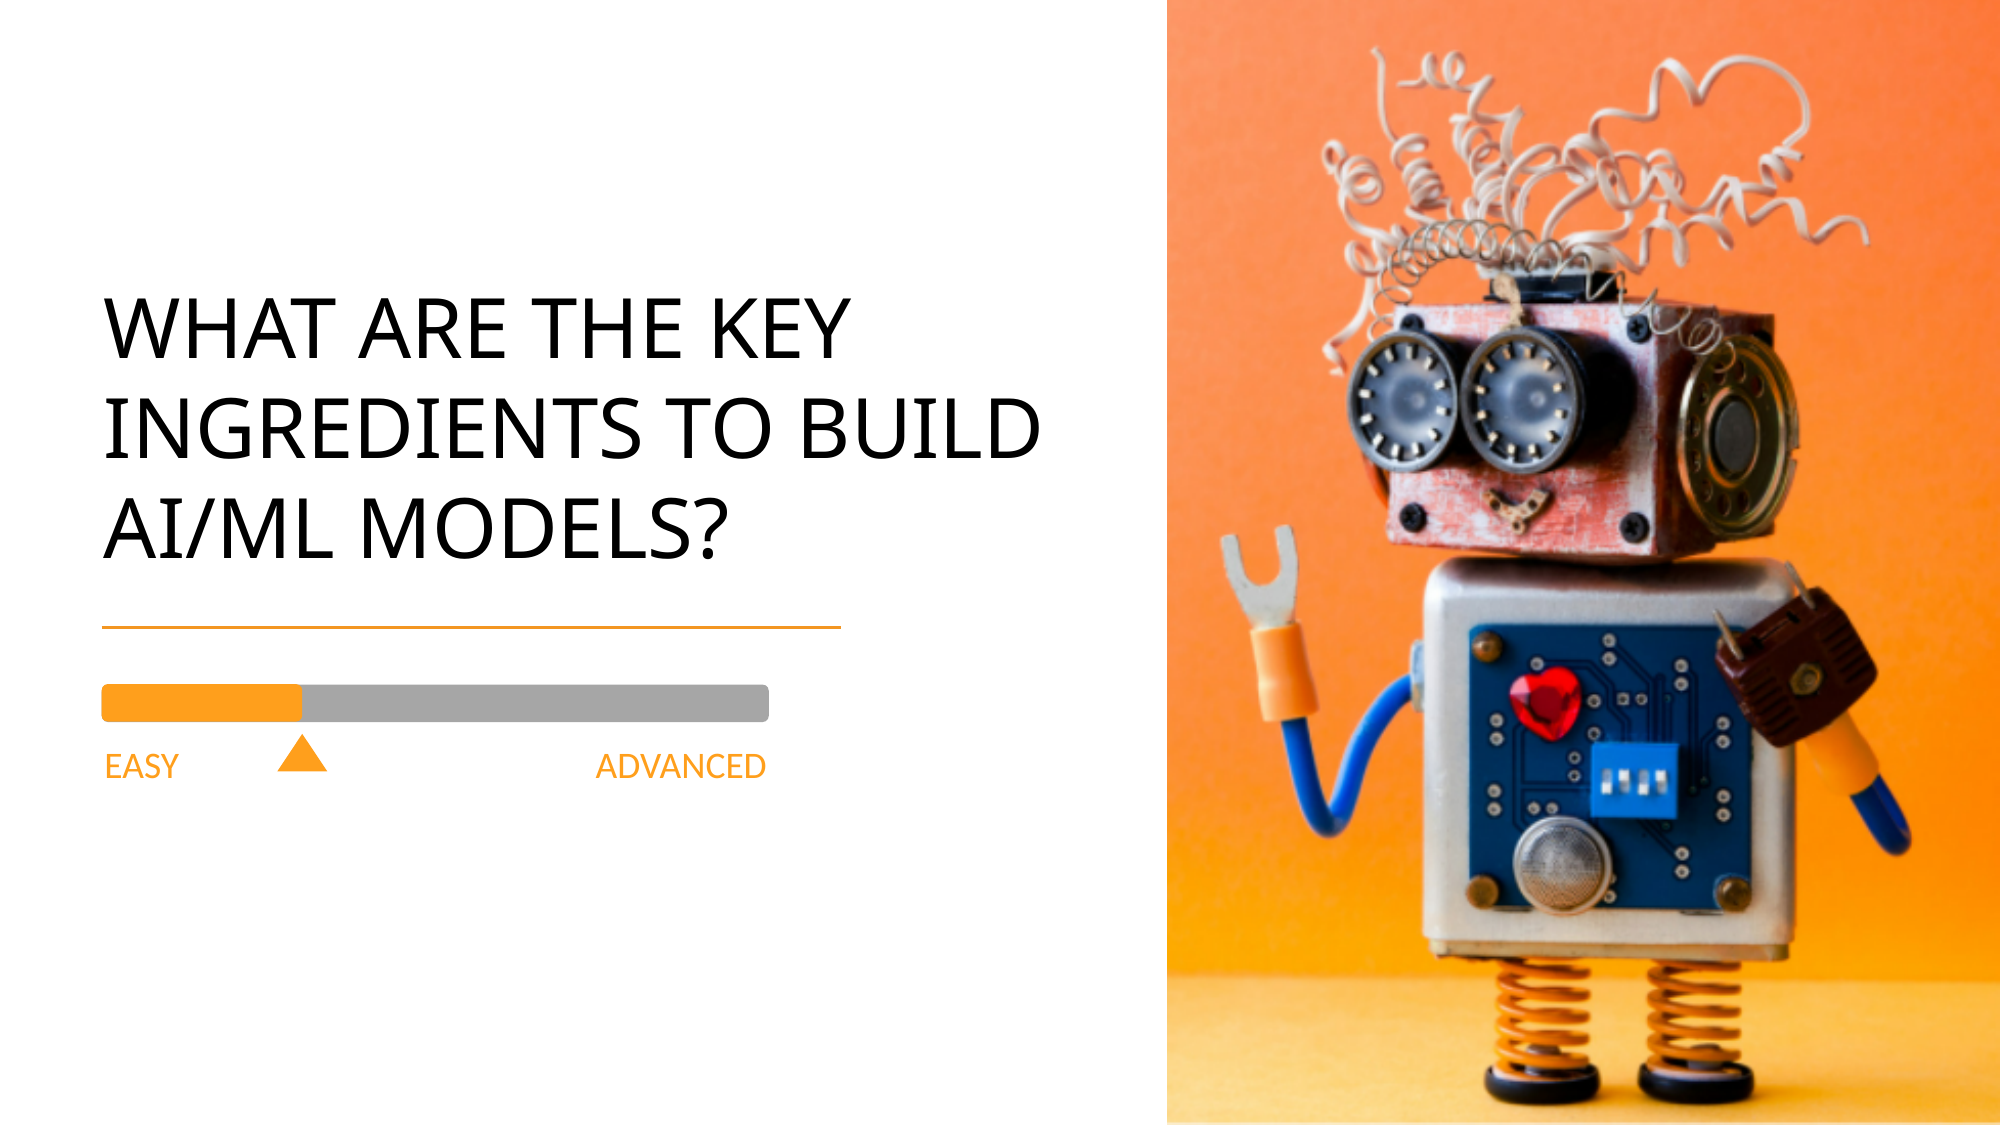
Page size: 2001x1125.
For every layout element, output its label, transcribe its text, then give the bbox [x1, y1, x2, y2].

text_box [100, 683, 304, 723]
text_box ADVANCED [580, 733, 782, 794]
text_box EASY [89, 733, 195, 794]
picture [1167, 0, 2000, 1125]
text_box [275, 732, 330, 773]
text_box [89, 267, 1131, 628]
text_box [107, 683, 770, 724]
